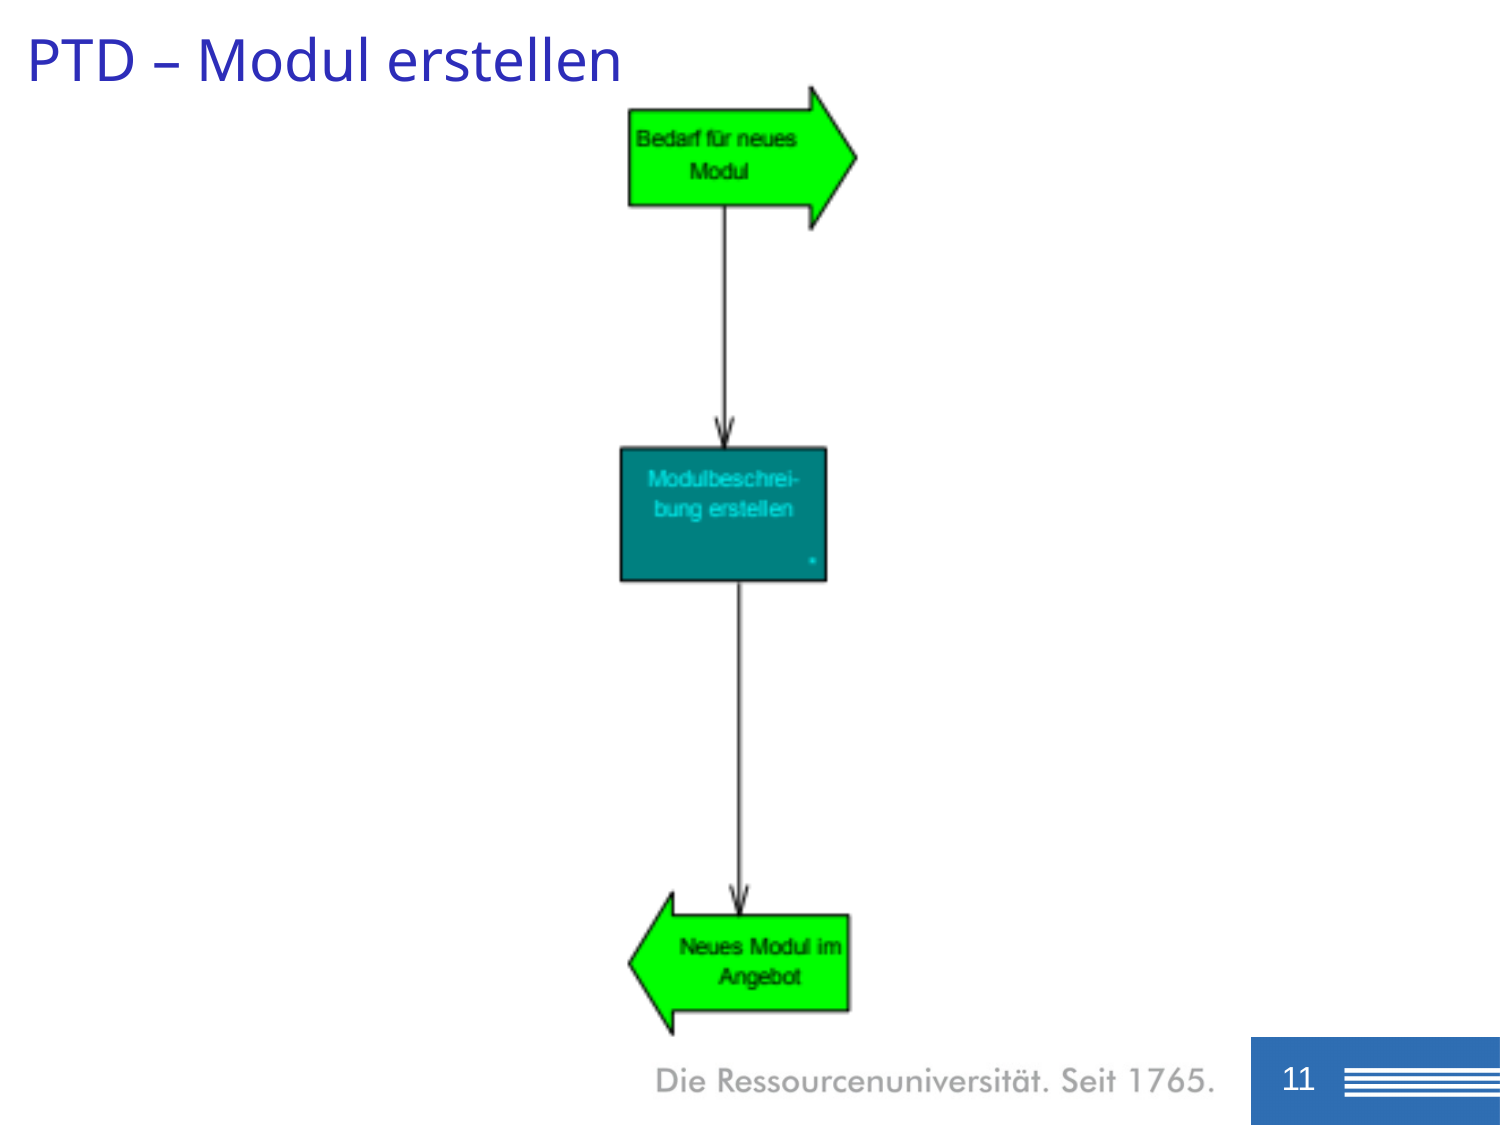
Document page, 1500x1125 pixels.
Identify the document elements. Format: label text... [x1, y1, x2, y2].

footer 11 [920, 1050, 1332, 1125]
picture [1251, 1037, 1500, 1125]
picture [159, 63, 916, 1125]
text_box PTD – Modul erstellen [11, 16, 639, 101]
